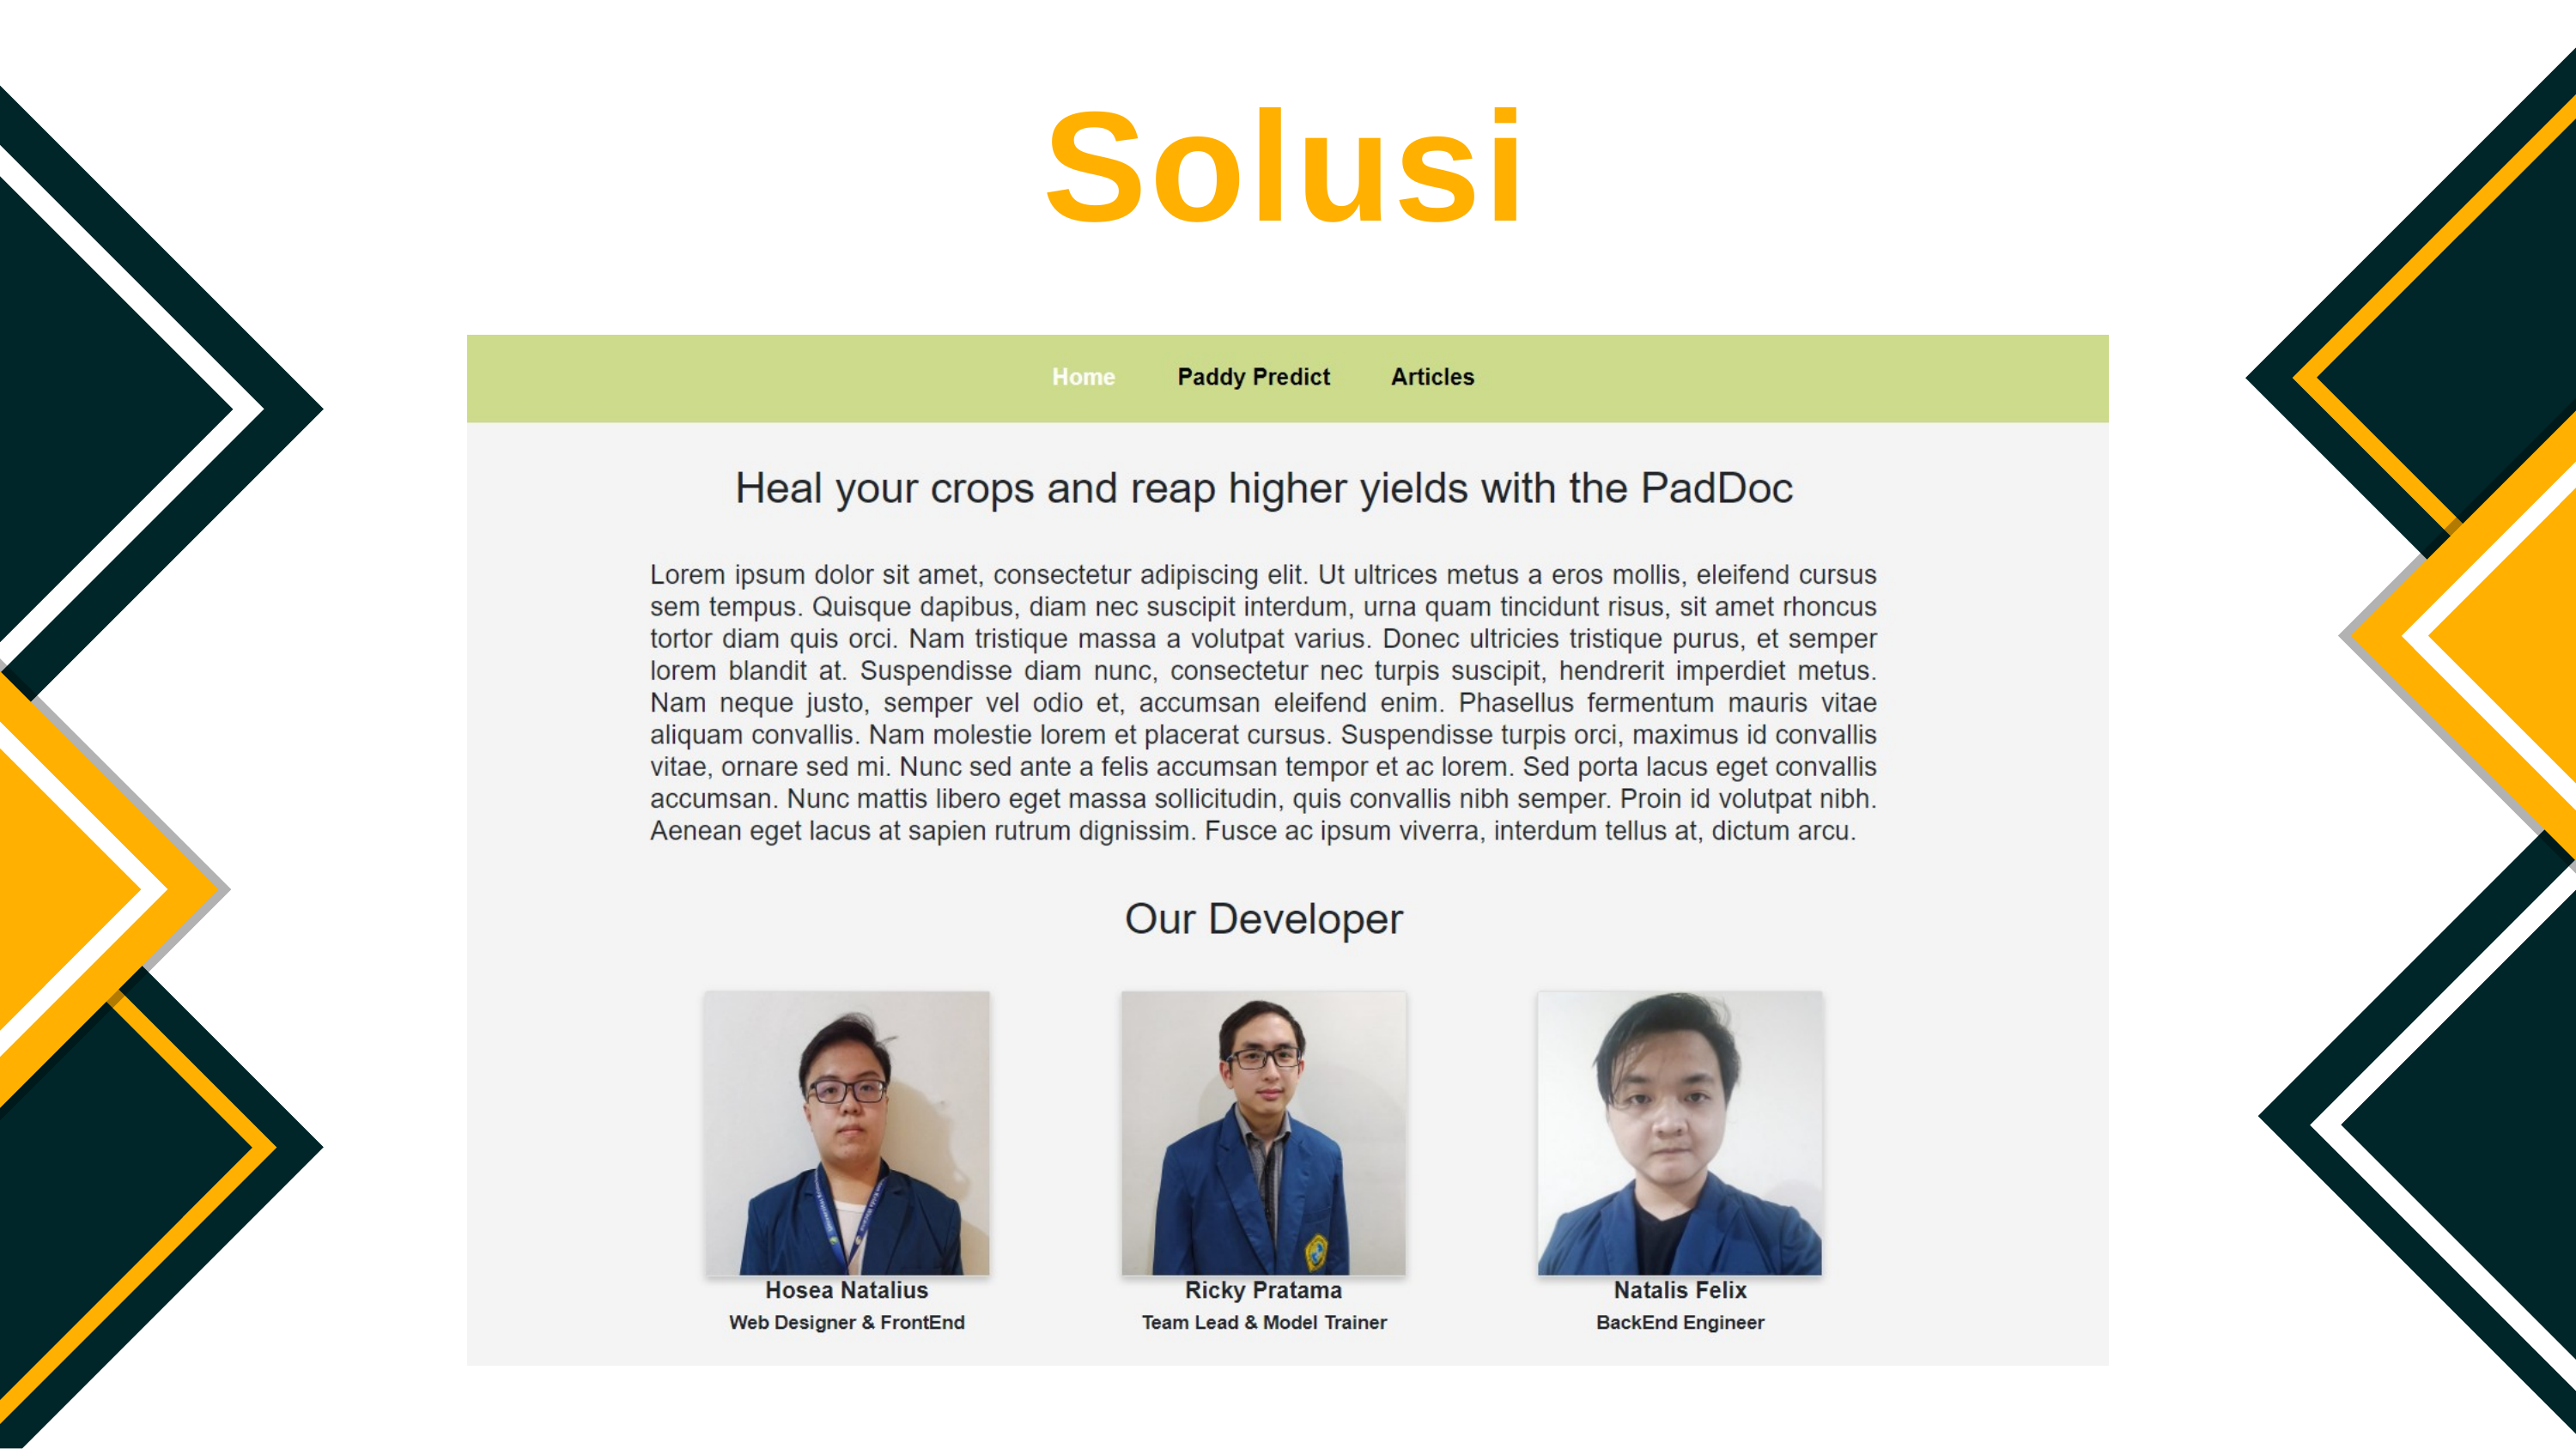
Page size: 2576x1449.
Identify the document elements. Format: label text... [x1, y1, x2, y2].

text_box [0, 670, 219, 1108]
text_box [0, 85, 324, 695]
text_box [2257, 836, 2576, 1434]
text_box [2350, 410, 2576, 861]
text_box [0, 658, 232, 1121]
text_box [2310, 866, 2576, 1391]
text_box [2337, 397, 2576, 874]
picture [467, 335, 2109, 1366]
text_box [0, 721, 168, 1058]
text_box [0, 144, 264, 665]
text_box [2401, 461, 2576, 810]
text_box [2245, 47, 2576, 553]
text_box [0, 973, 324, 1449]
text_box [0, 996, 277, 1424]
text_box [2292, 94, 2576, 530]
title Solusi [1041, 62, 1535, 307]
